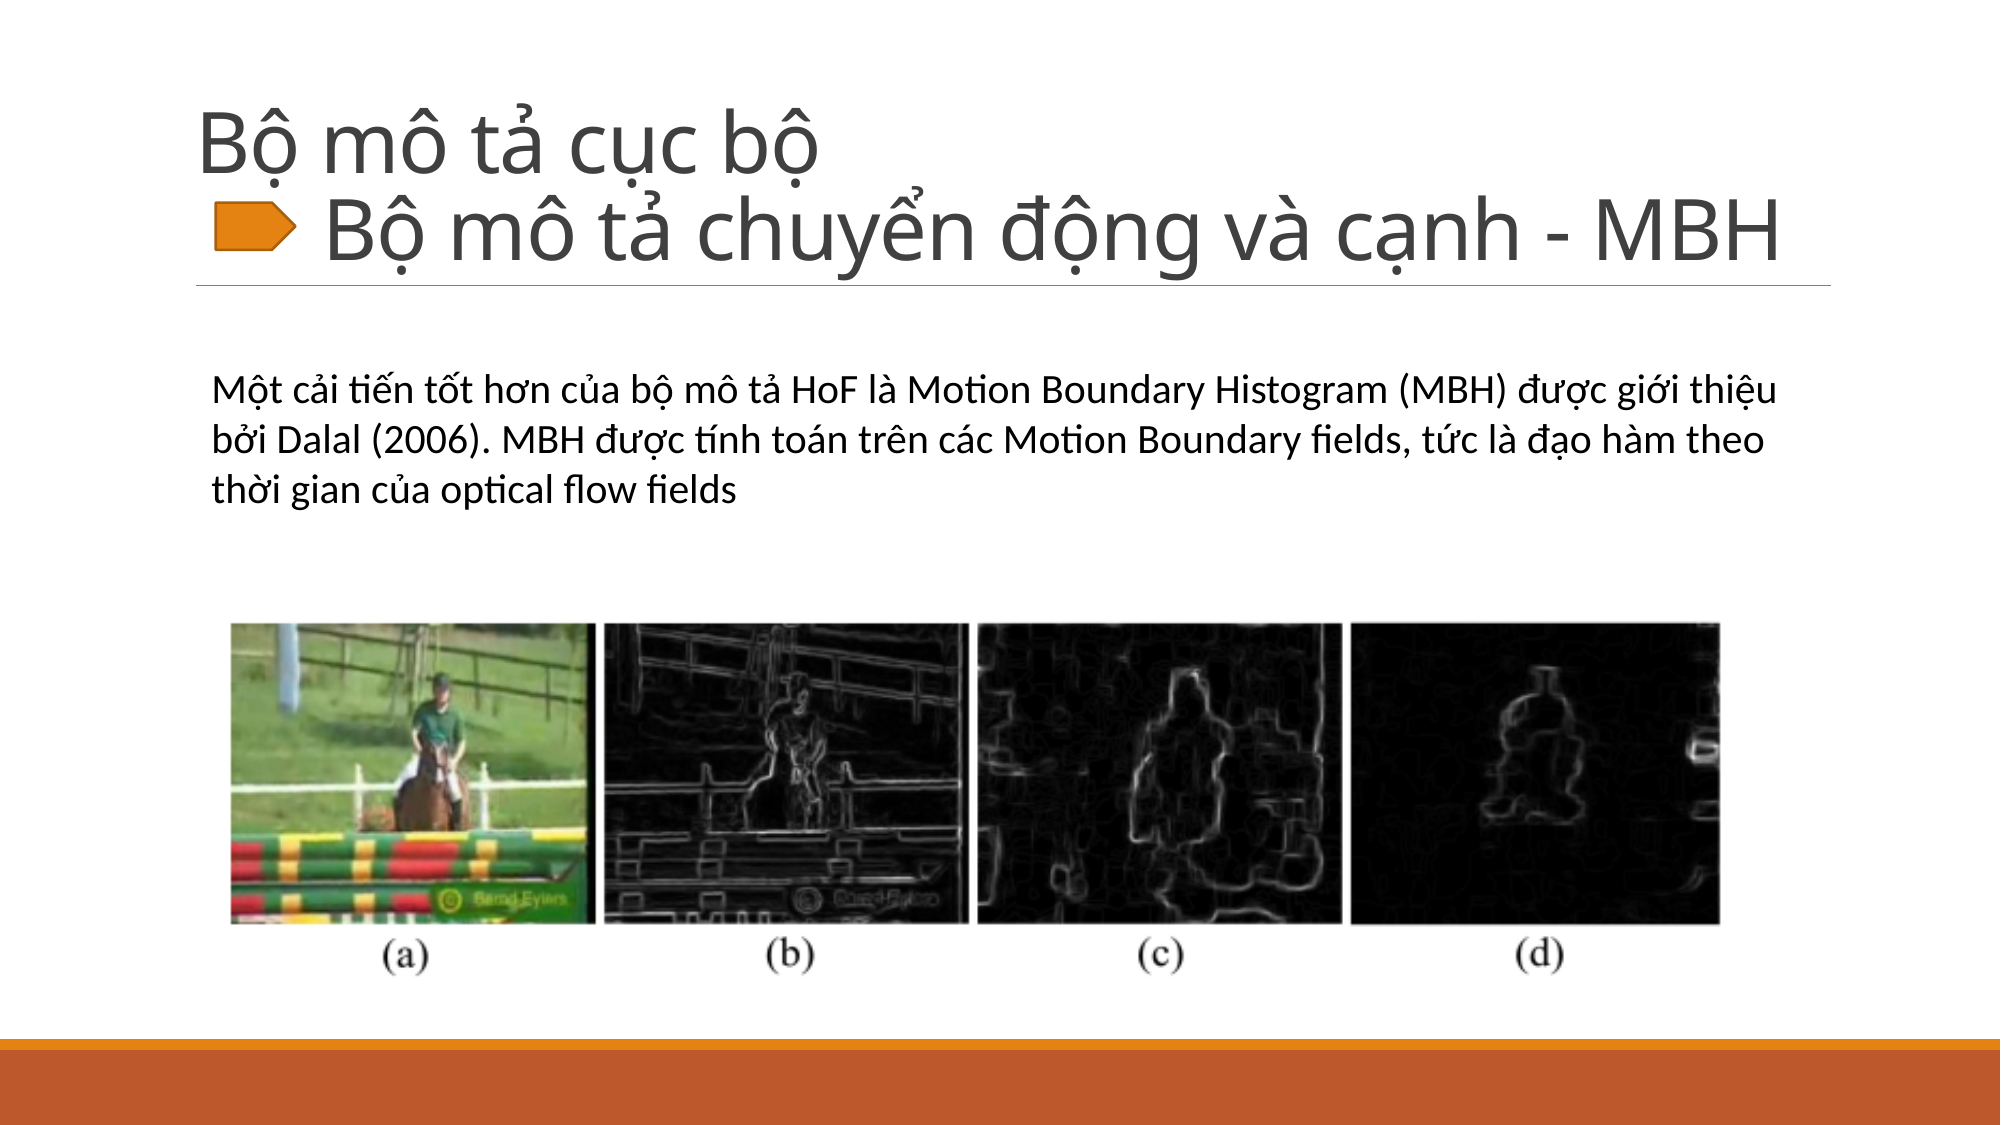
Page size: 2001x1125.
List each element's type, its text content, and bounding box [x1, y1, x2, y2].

text_box [214, 201, 297, 252]
picture [179, 595, 1801, 1003]
text_box Một cải tiến tốt hơn của bộ mô tả HoF là Motion Boundary Histogram (MBH) được giới thiệu bởi Dalal (2006). MBH được tính toán trên các Motion Boundary fields, tức là đạo hàm theo thời gian của optical flow fields [196, 354, 1839, 519]
title Bộ mô tả cục bộ Bộ mô tả chuyển động và cạnh - MBH [180, 47, 1915, 285]
